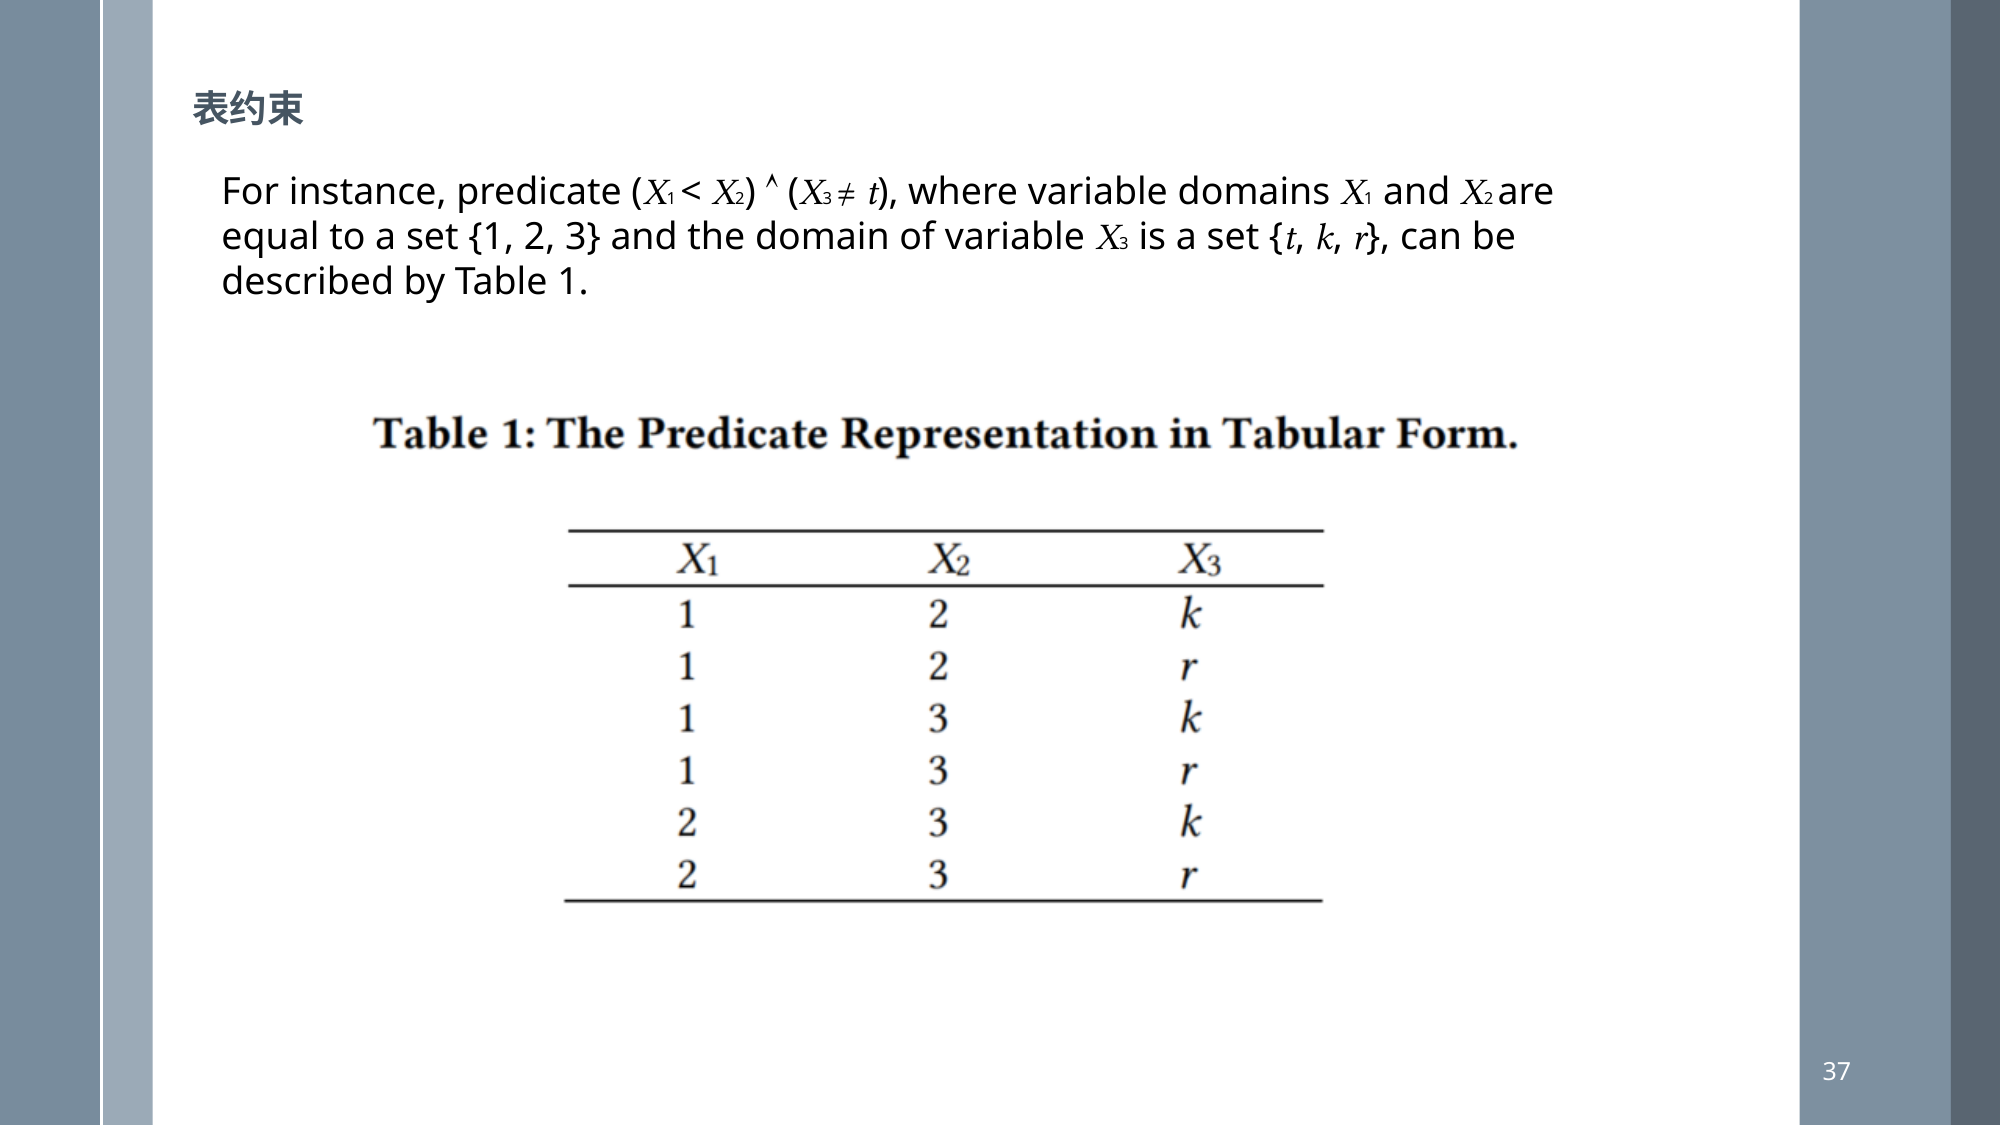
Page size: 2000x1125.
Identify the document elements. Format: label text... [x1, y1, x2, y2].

text_box For instance, predicate (X1 < X2)  (X3 ≠ t), where variable domains X1 and X2 are equal to a set {1, 2, 3} and the domain of variable X3 is a set {t, k, r}, can be described by Table 1. [206, 159, 1655, 310]
slide_number 37 [1766, 1042, 1867, 1103]
text_box 表约束 [177, 77, 320, 138]
picture [306, 361, 1655, 922]
